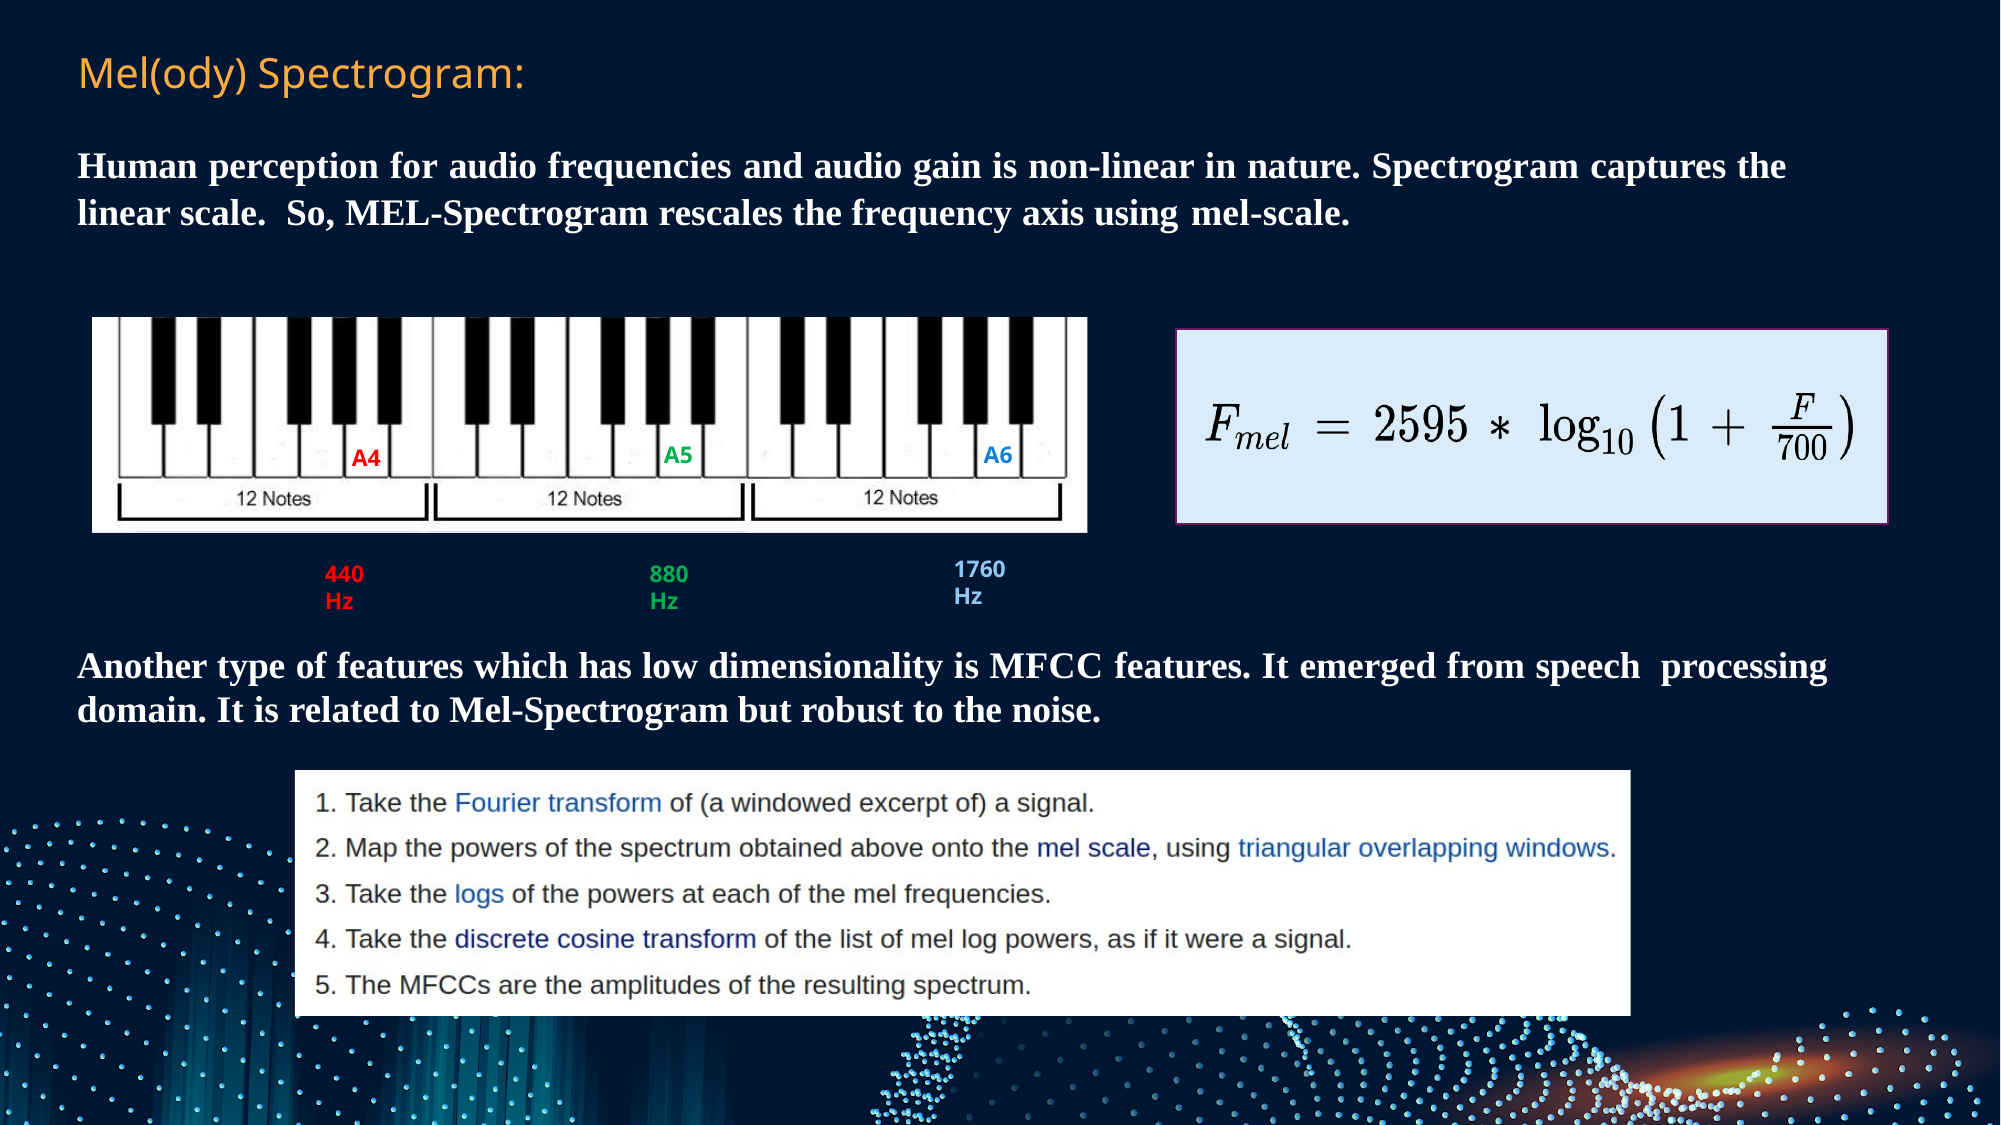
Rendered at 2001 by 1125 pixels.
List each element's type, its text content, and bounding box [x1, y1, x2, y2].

text_box 880 Hz [647, 556, 724, 614]
picture [416, 1056, 421, 1064]
text_box A6 [981, 437, 1016, 468]
title Mel(ody) Spectrogram: [75, 44, 1850, 235]
picture [454, 1016, 464, 1082]
text_box A4 [349, 440, 385, 471]
picture [452, 1084, 457, 1093]
picture [527, 1016, 536, 1111]
text_box A5 [661, 437, 697, 468]
text_box [294, 770, 1631, 1016]
text_box Human perception for audio frequencies and audio gain is non-linear in nature. Spectrogram captures the linear scale. So, MEL-Spectrogram rescales the frequency axis using mel-scale. [75, 138, 1788, 233]
text_box [92, 317, 1088, 533]
picture [526, 1115, 530, 1125]
text_box Another type of features which has low dimensionality is MFCC features. It emerged from speech processing domain. It is related to Mel-Spectrogram but robust to the noise. [74, 638, 1829, 731]
text_box 1760 Hz [951, 551, 1041, 610]
text_box 440 Hz [322, 556, 399, 614]
picture [481, 1022, 488, 1033]
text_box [1174, 327, 1890, 526]
picture [0, 0, 2001, 1125]
picture [214, 1073, 224, 1088]
